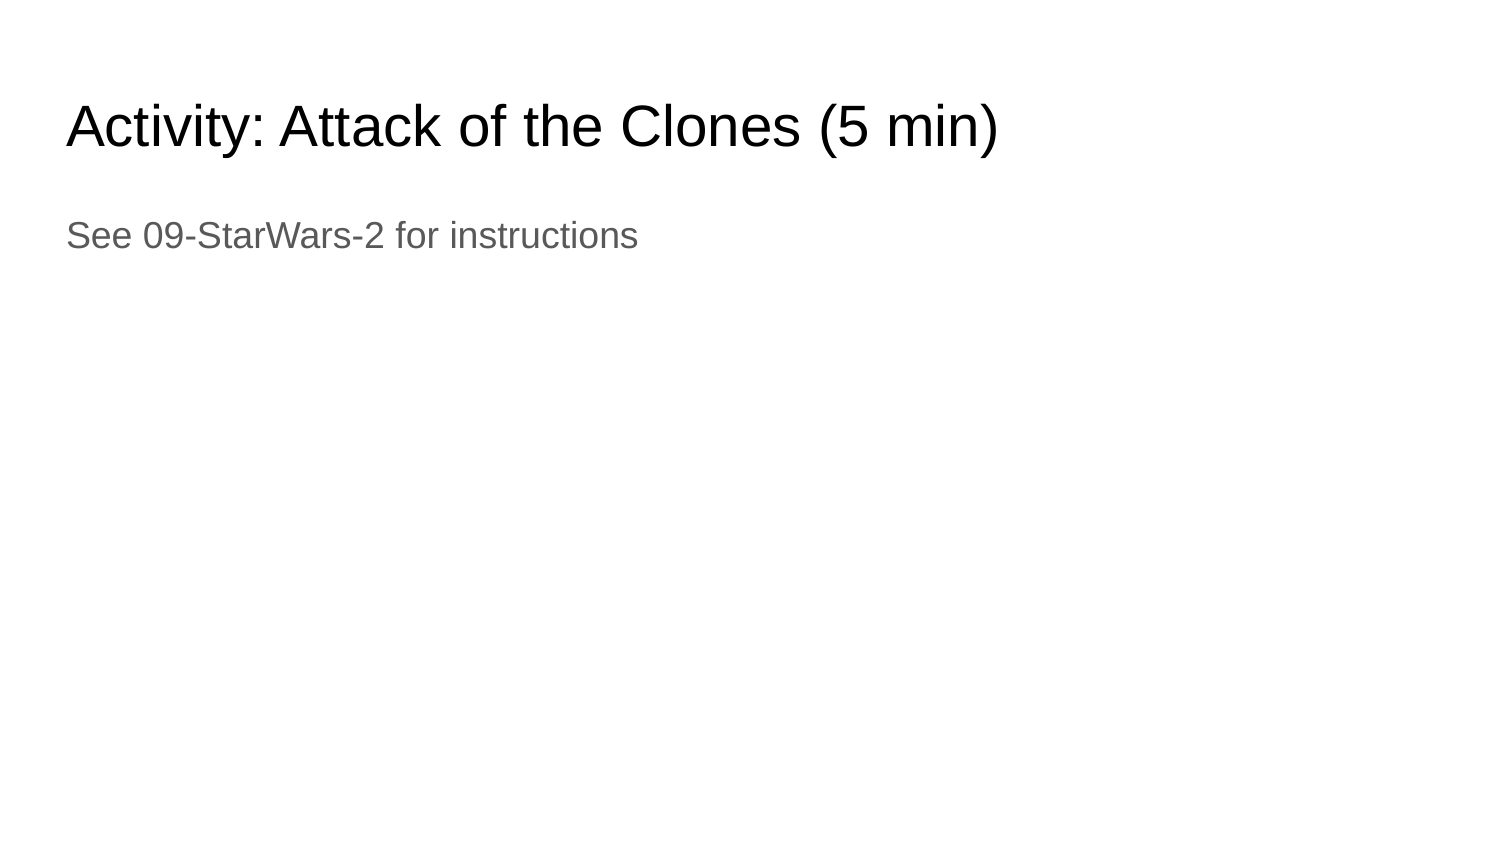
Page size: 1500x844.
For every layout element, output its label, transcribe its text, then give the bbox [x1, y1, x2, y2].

title Activity: Attack of the Clones (5 min) [51, 72, 1449, 167]
list See 09-StarWars-2 for instructions [51, 189, 1449, 750]
